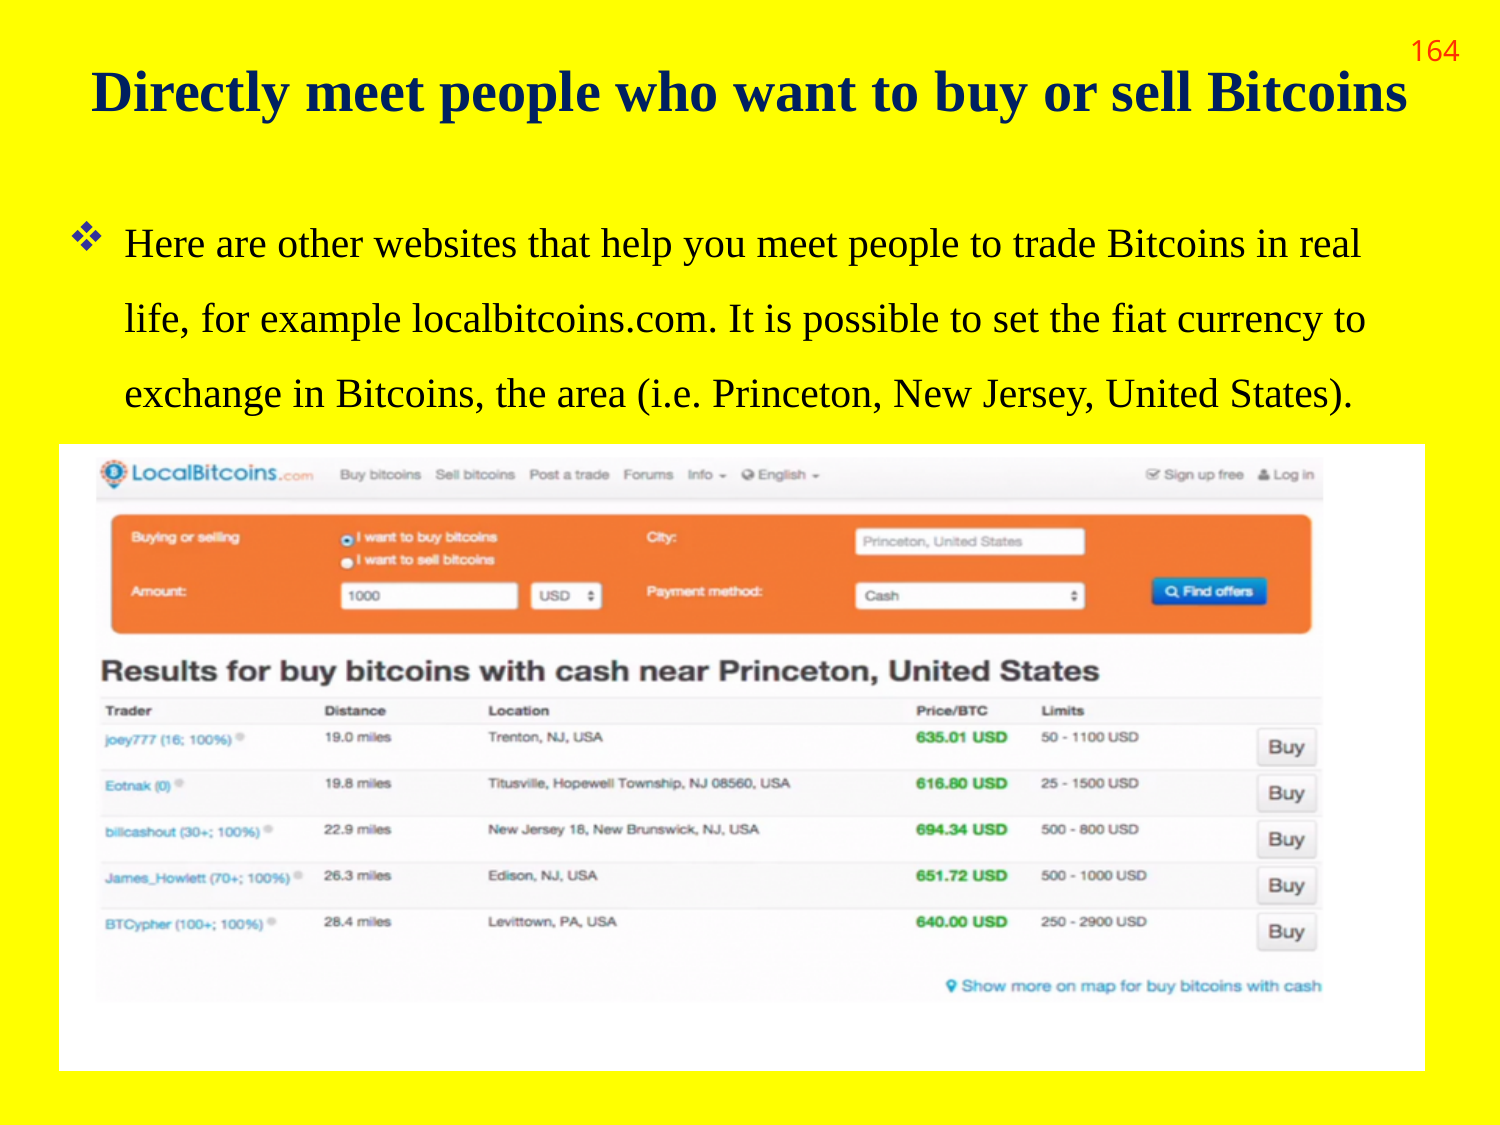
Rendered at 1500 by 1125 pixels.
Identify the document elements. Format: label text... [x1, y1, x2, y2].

picture [58, 444, 1426, 1071]
list Here are other websites that help you meet people to trade Bitcoins in real life, for example localbitcoins.com. It is possible to set the fiat currency to exchange in Bitcoins, the area (i.e. Princeton, New Jersey, United States). [53, 183, 1404, 448]
title Directly meet people who want to buy or sell Bitcoins [75, 0, 1425, 182]
slide_number 164 [1124, 24, 1476, 104]
